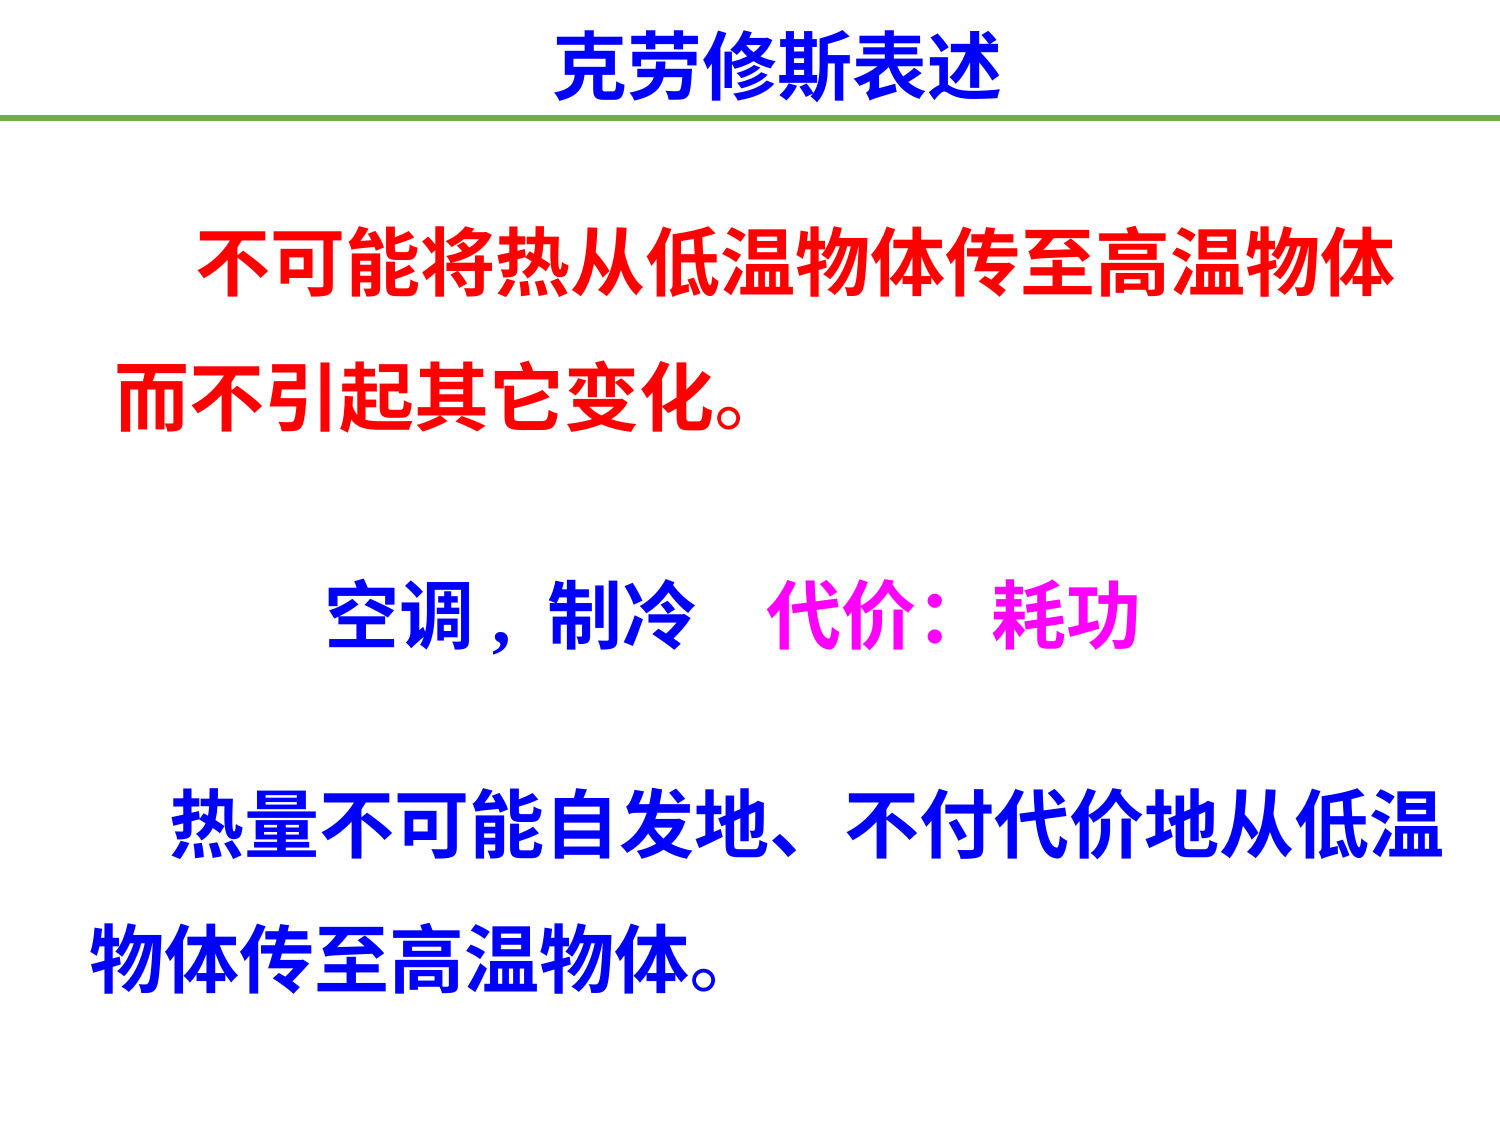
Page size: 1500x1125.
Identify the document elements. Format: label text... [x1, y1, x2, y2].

text_box 热量不可能自发地、不付代价地从低温物体传至高温物体。 [18, 724, 1482, 1025]
text_box 空调, 制冷 [309, 516, 713, 667]
text_box 不可能将热从低温物体传至高温物体而不引起其它变化。 [62, 162, 1438, 449]
text_box 克劳修斯表述 [537, 12, 1413, 118]
text_box 代价：耗功 [751, 516, 1156, 667]
